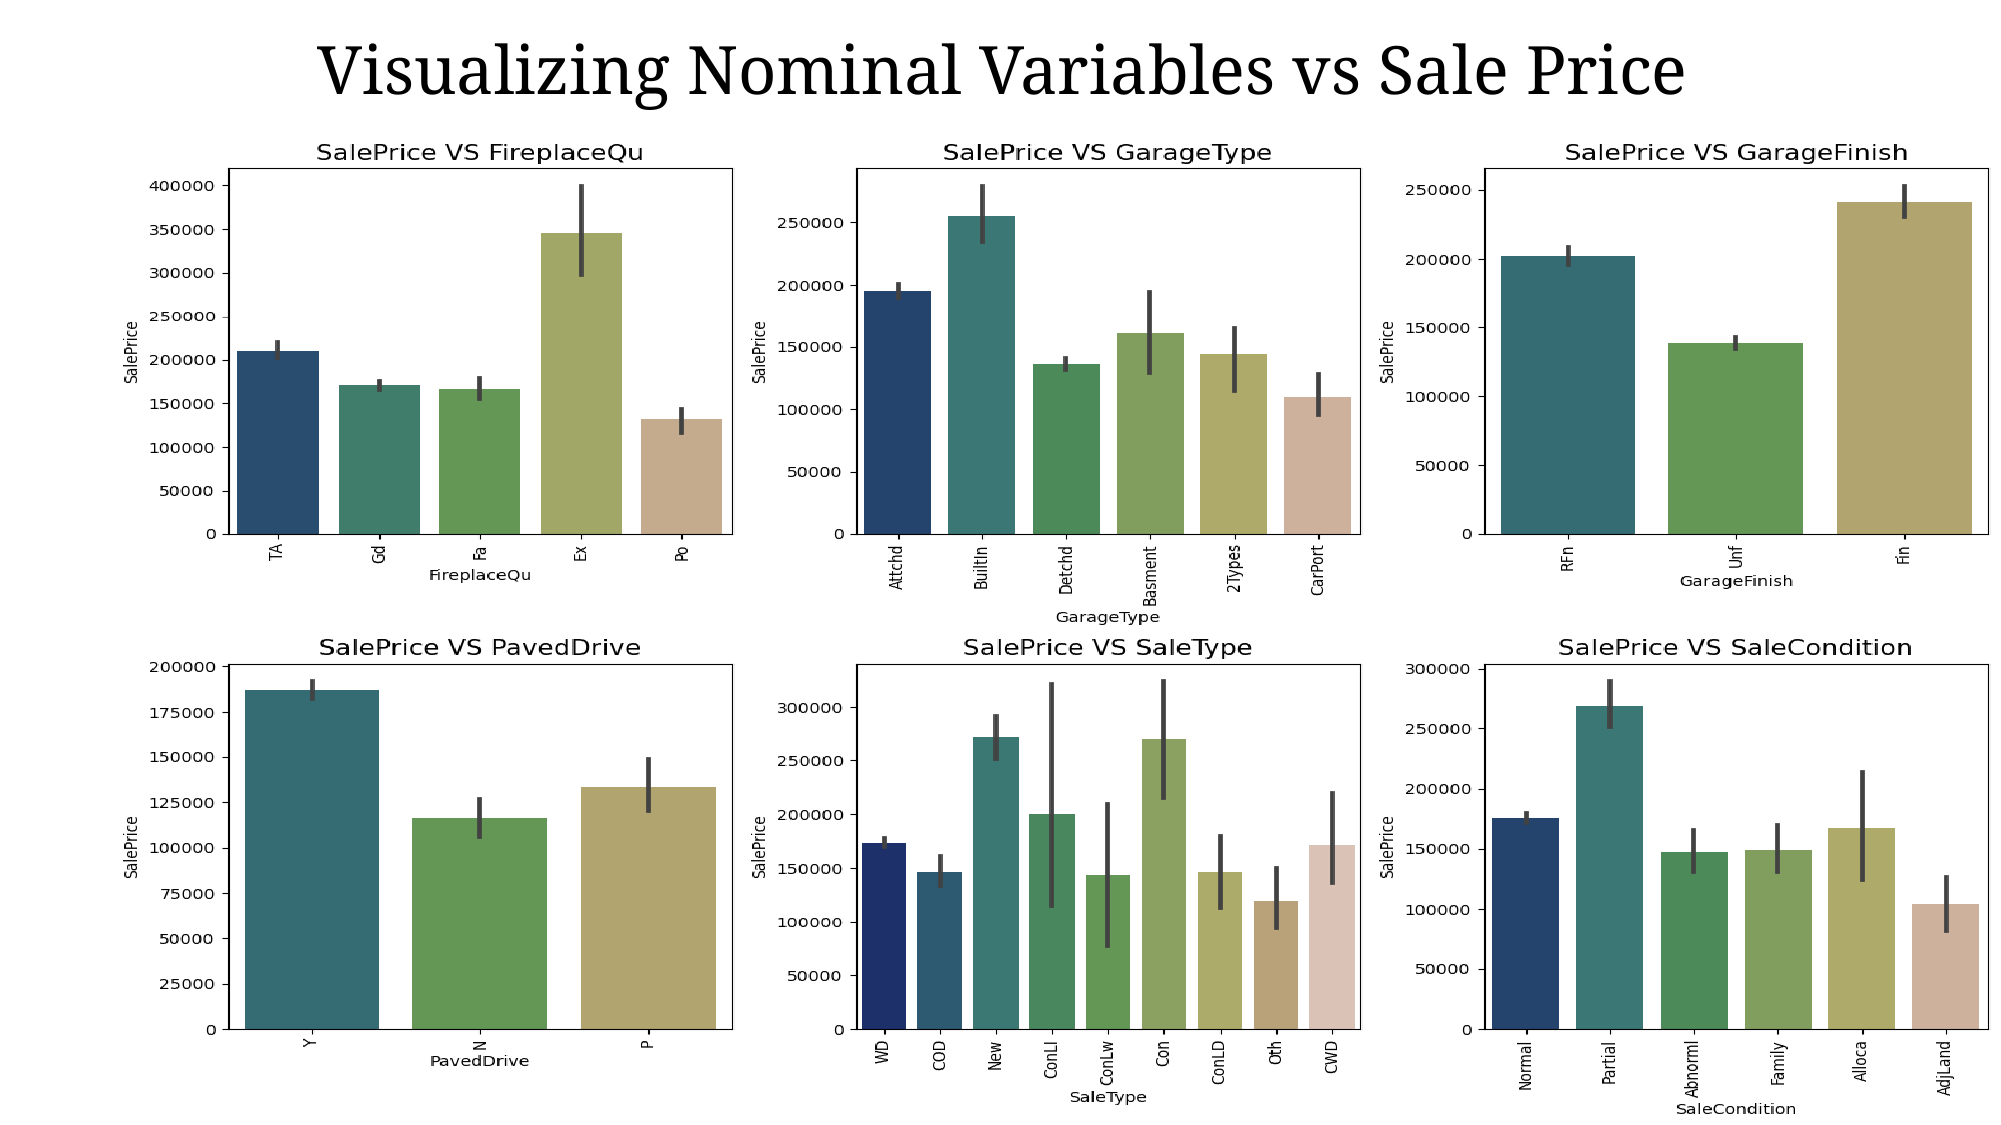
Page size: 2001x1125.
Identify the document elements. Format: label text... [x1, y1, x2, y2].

picture [111, 116, 2000, 1125]
text_box Visualizing Nominal Variables vs Sale Price [111, 20, 1895, 116]
